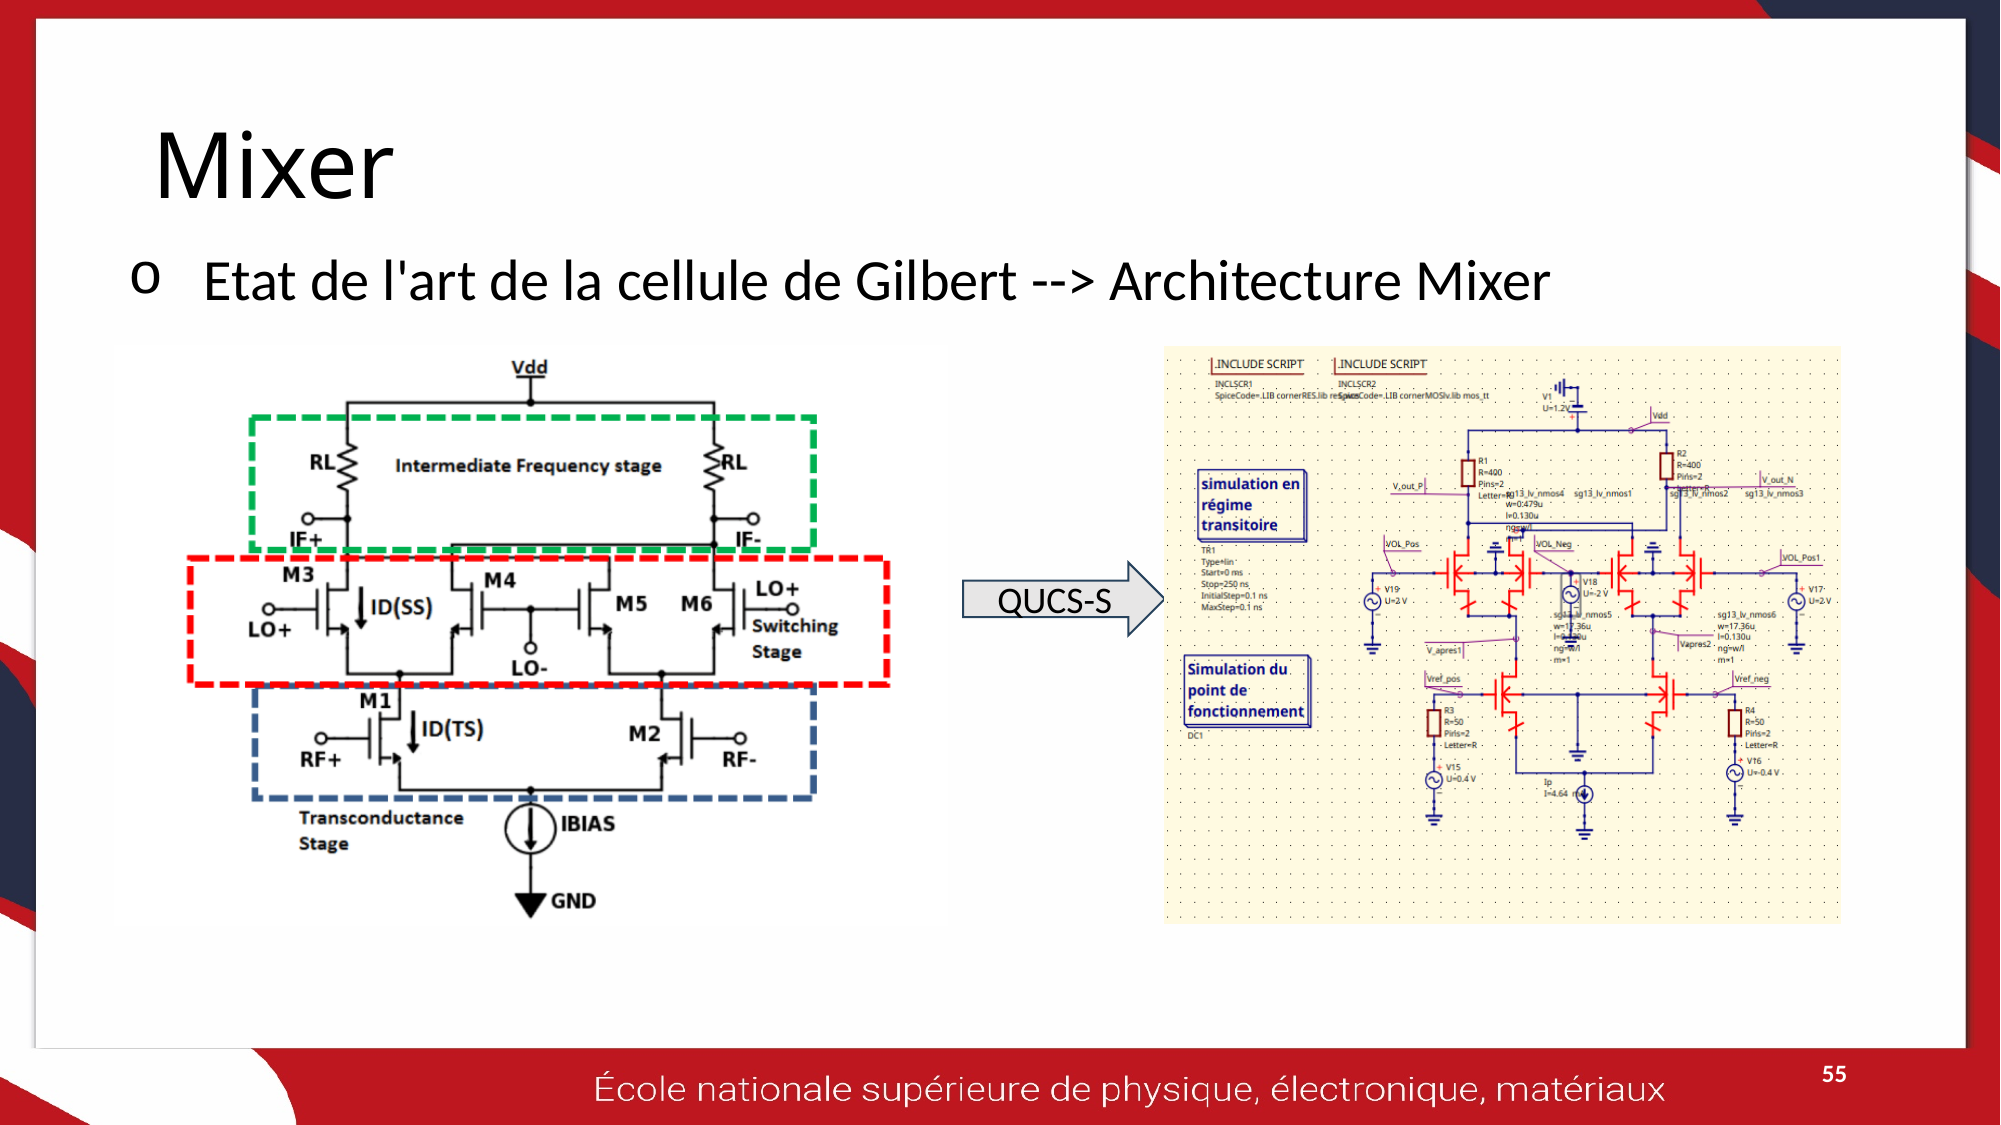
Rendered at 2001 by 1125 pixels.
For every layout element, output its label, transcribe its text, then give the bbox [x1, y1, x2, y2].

picture [0, 0, 2000, 1125]
slide_number 55 [1412, 1042, 1863, 1103]
text_box QUCS-S [962, 560, 1164, 638]
list Etat de l'art de la cellule de Gilbert --> Architecture Mixer [113, 242, 1839, 957]
title Mixer [137, 59, 1863, 278]
